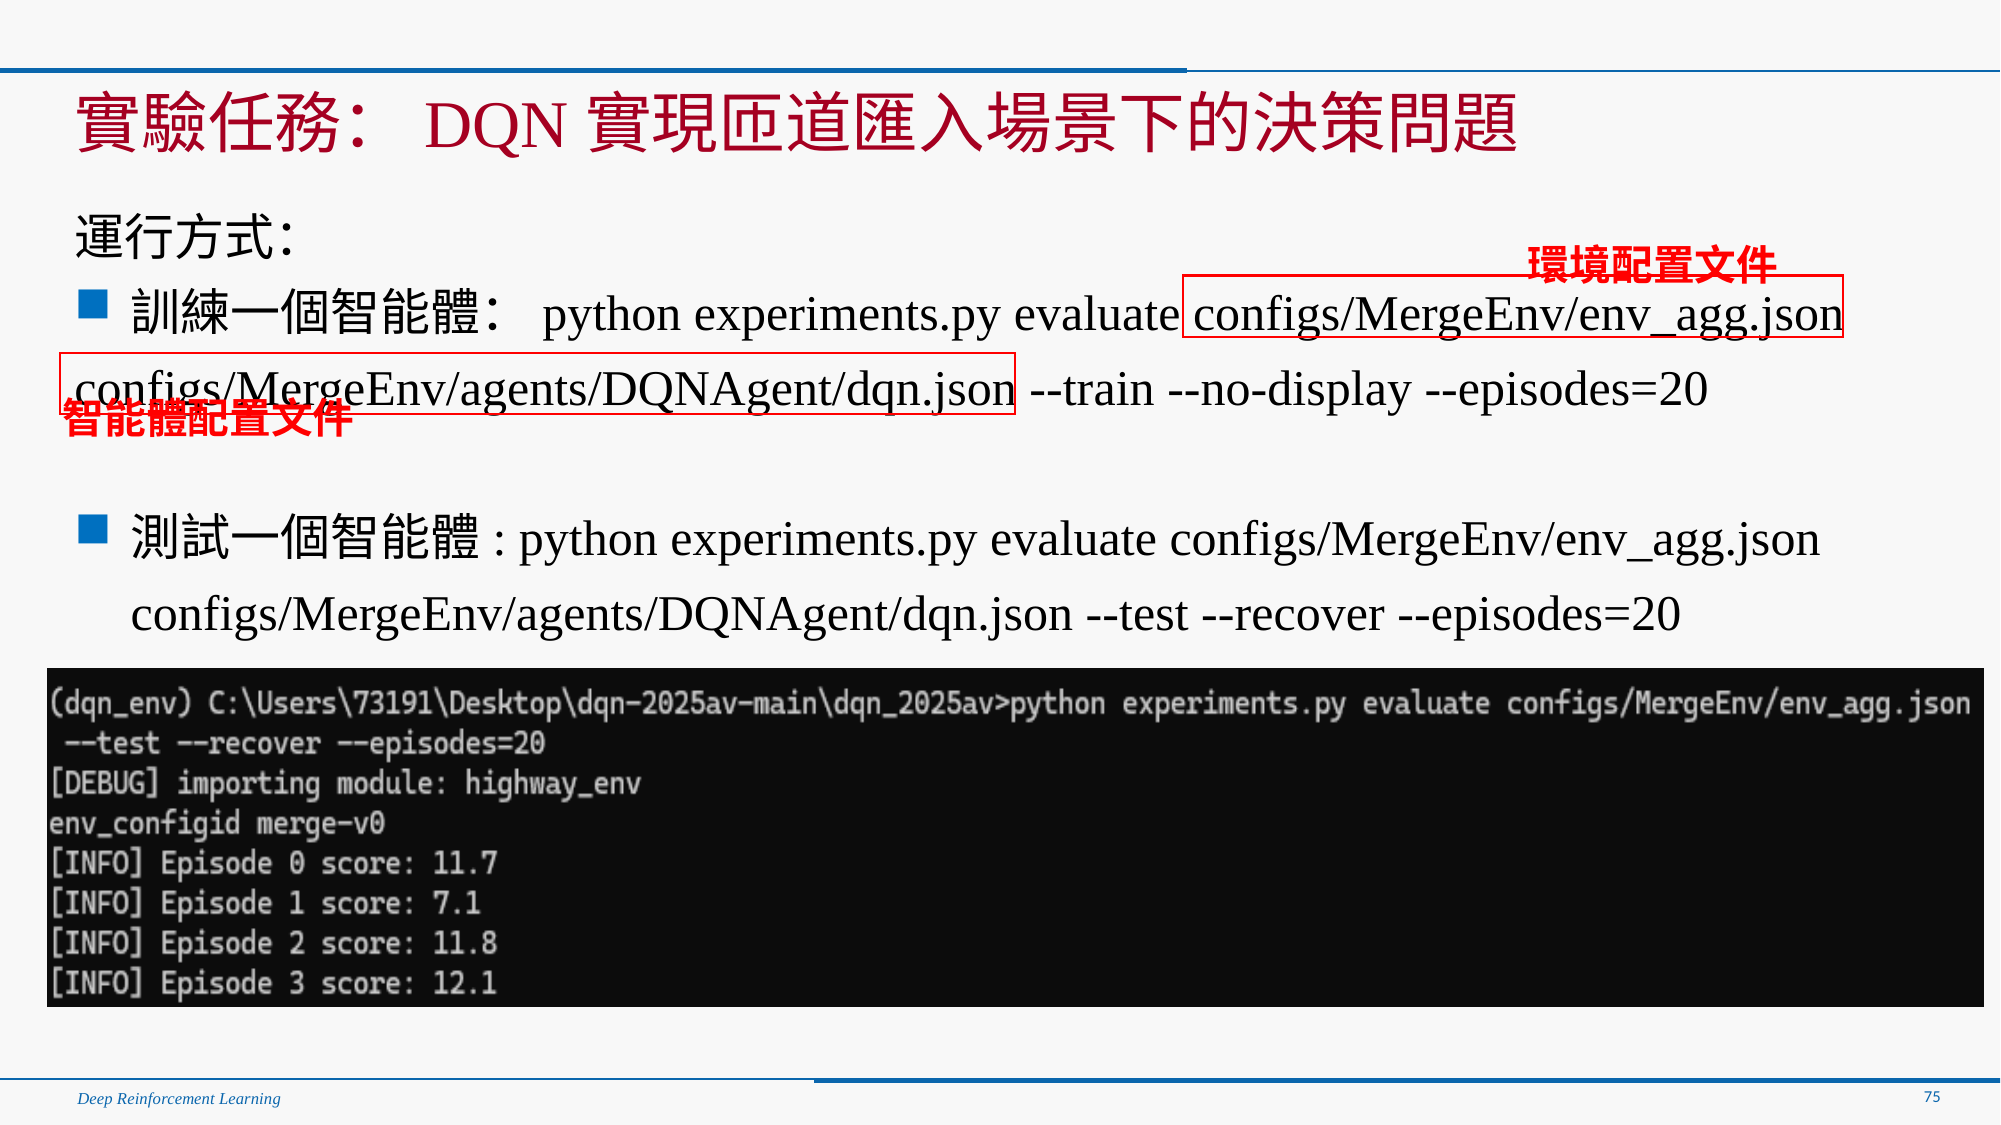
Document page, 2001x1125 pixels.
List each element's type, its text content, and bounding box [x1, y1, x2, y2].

text_box 實驗任務：DQN實現匝道匯入場景下的決策問題 [59, 80, 1924, 161]
text_box [1182, 274, 1844, 338]
slide_number 75 [1890, 1078, 1974, 1111]
picture [47, 668, 1984, 1007]
text_box 智能體配置文件 [47, 384, 374, 450]
text_box 環境配置文件 [1513, 231, 1880, 296]
text_box [59, 352, 1016, 415]
text_box 運行方式： 訓練一個智能體：python experiments.py evaluate configs/MergeEnv/env_agg.json configs/MergeEnv/agents/DQNAgent/dqn.json --train --no-display --episodes=20 測試一個智能體: python experiments.py evaluate configs/MergeEnv/env_agg.json configs/MergeEnv/agents/DQNAgent/dqn.json --test --recover --episodes=20 [59, 182, 1948, 648]
